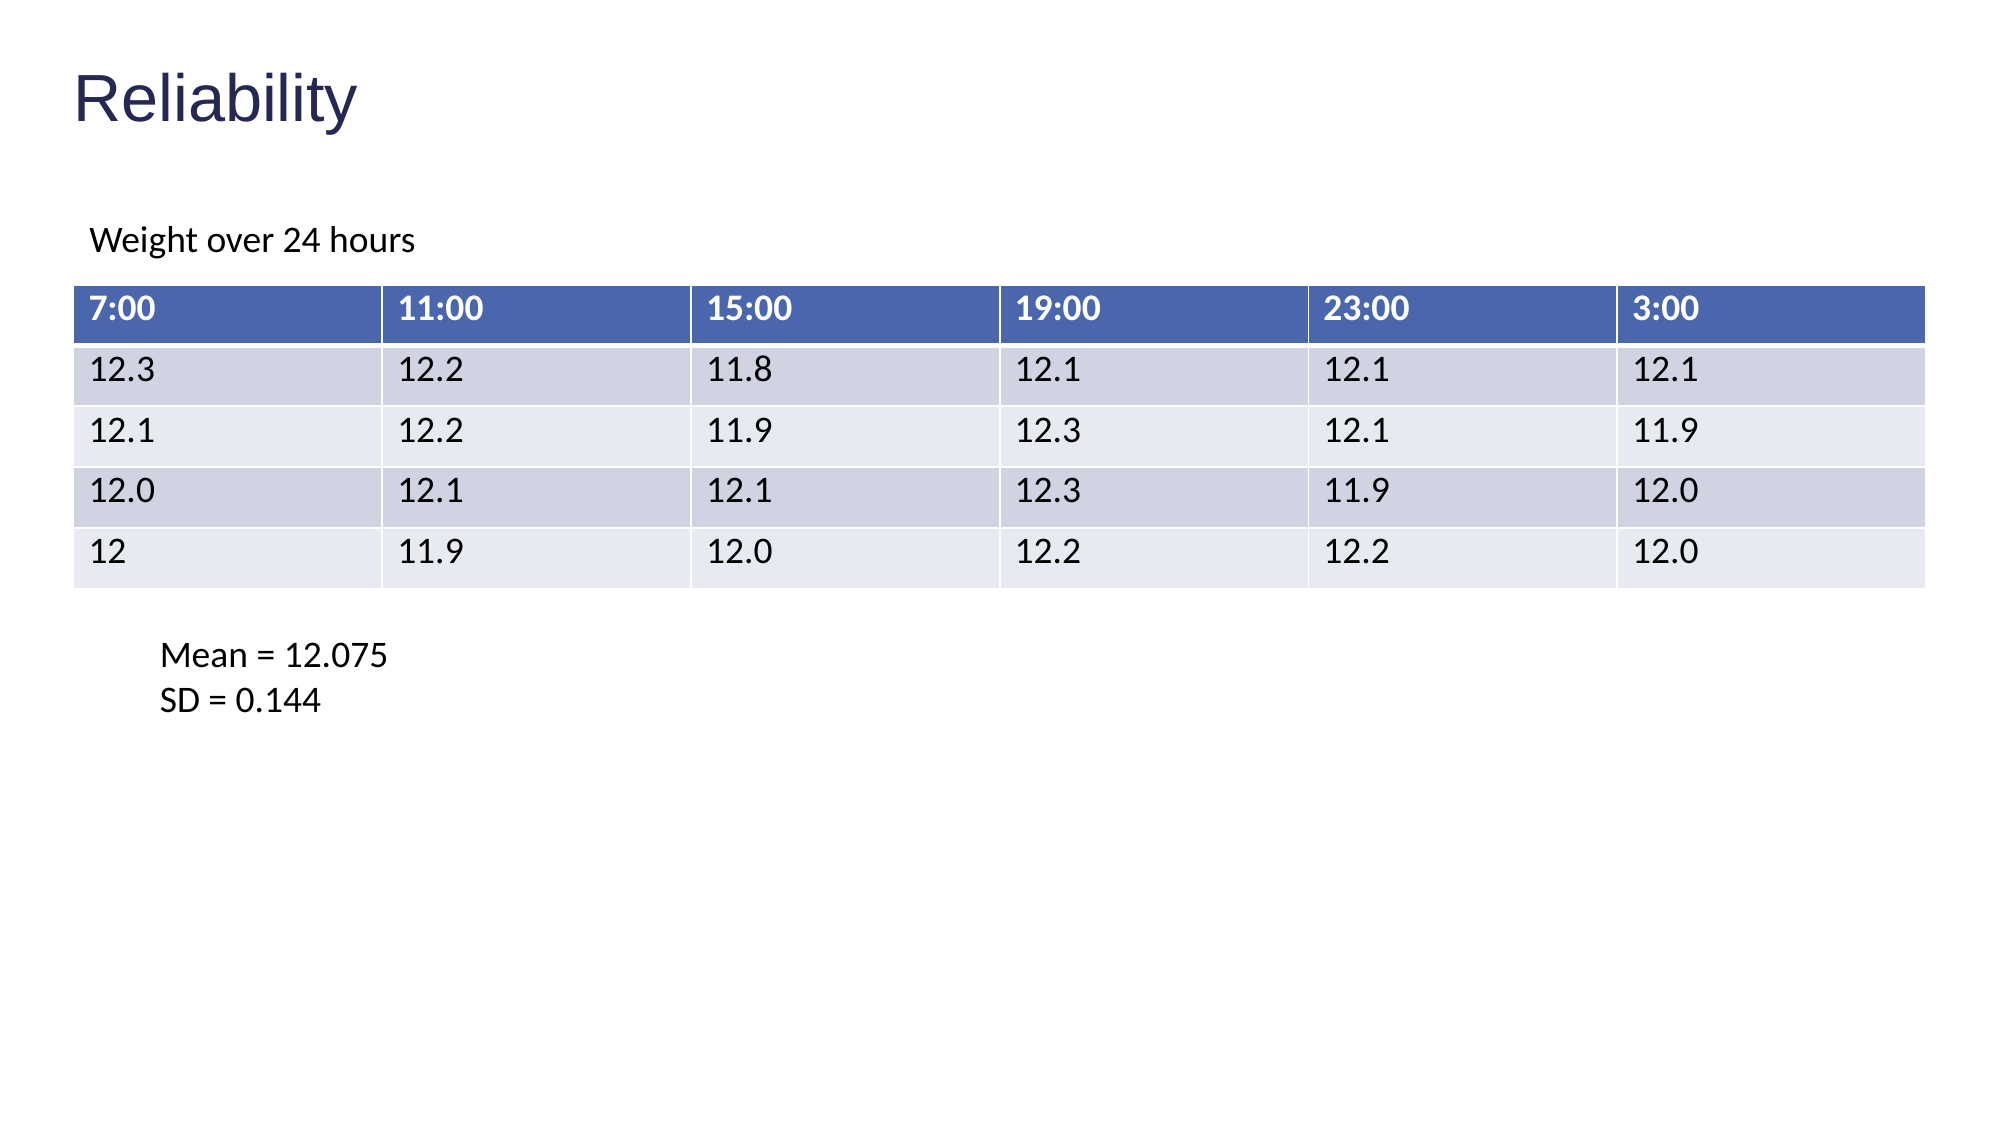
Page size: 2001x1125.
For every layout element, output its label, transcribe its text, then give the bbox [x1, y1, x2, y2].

table_cell 12.1 [74, 407, 381, 466]
table_header 11:00 [383, 286, 690, 343]
table_header 7:00 [74, 286, 381, 343]
table_cell 11.9 [1309, 468, 1616, 527]
title Reliability [73, 63, 1928, 251]
table_cell 12.2 [383, 407, 690, 466]
table_cell 11.8 [692, 348, 999, 405]
table_cell 12.0 [74, 468, 381, 527]
table_cell 12.1 [692, 468, 999, 527]
table_header 15:00 [692, 286, 999, 343]
table_cell 12.2 [383, 348, 690, 405]
table_header 23:00 [1309, 286, 1616, 343]
table_cell 11.9 [1618, 407, 1925, 466]
table_cell 12.1 [1001, 348, 1308, 405]
text_box Mean = 12.075 SD = 0.144 [145, 622, 404, 728]
table_cell 12.1 [1618, 348, 1925, 405]
table_cell 12.3 [1001, 407, 1308, 466]
table_cell 12 [74, 529, 381, 588]
table_cell 12.3 [74, 348, 381, 405]
table_cell 11.9 [692, 407, 999, 466]
table_cell 11.9 [383, 529, 690, 588]
table_header 19:00 [1001, 286, 1308, 343]
text_box Weight over 24 hours [74, 207, 431, 267]
table_cell 12.0 [1618, 468, 1925, 527]
table_cell 12.0 [692, 529, 999, 588]
table_cell 12.2 [1309, 529, 1616, 588]
table_cell 12.0 [1618, 529, 1925, 588]
table_cell 12.2 [1001, 529, 1308, 588]
table_cell 12.1 [1309, 407, 1616, 466]
table_cell 12.3 [1001, 468, 1308, 527]
table_cell 12.1 [1309, 348, 1616, 405]
table_header 3:00 [1618, 286, 1925, 343]
table_cell 12.1 [383, 468, 690, 527]
